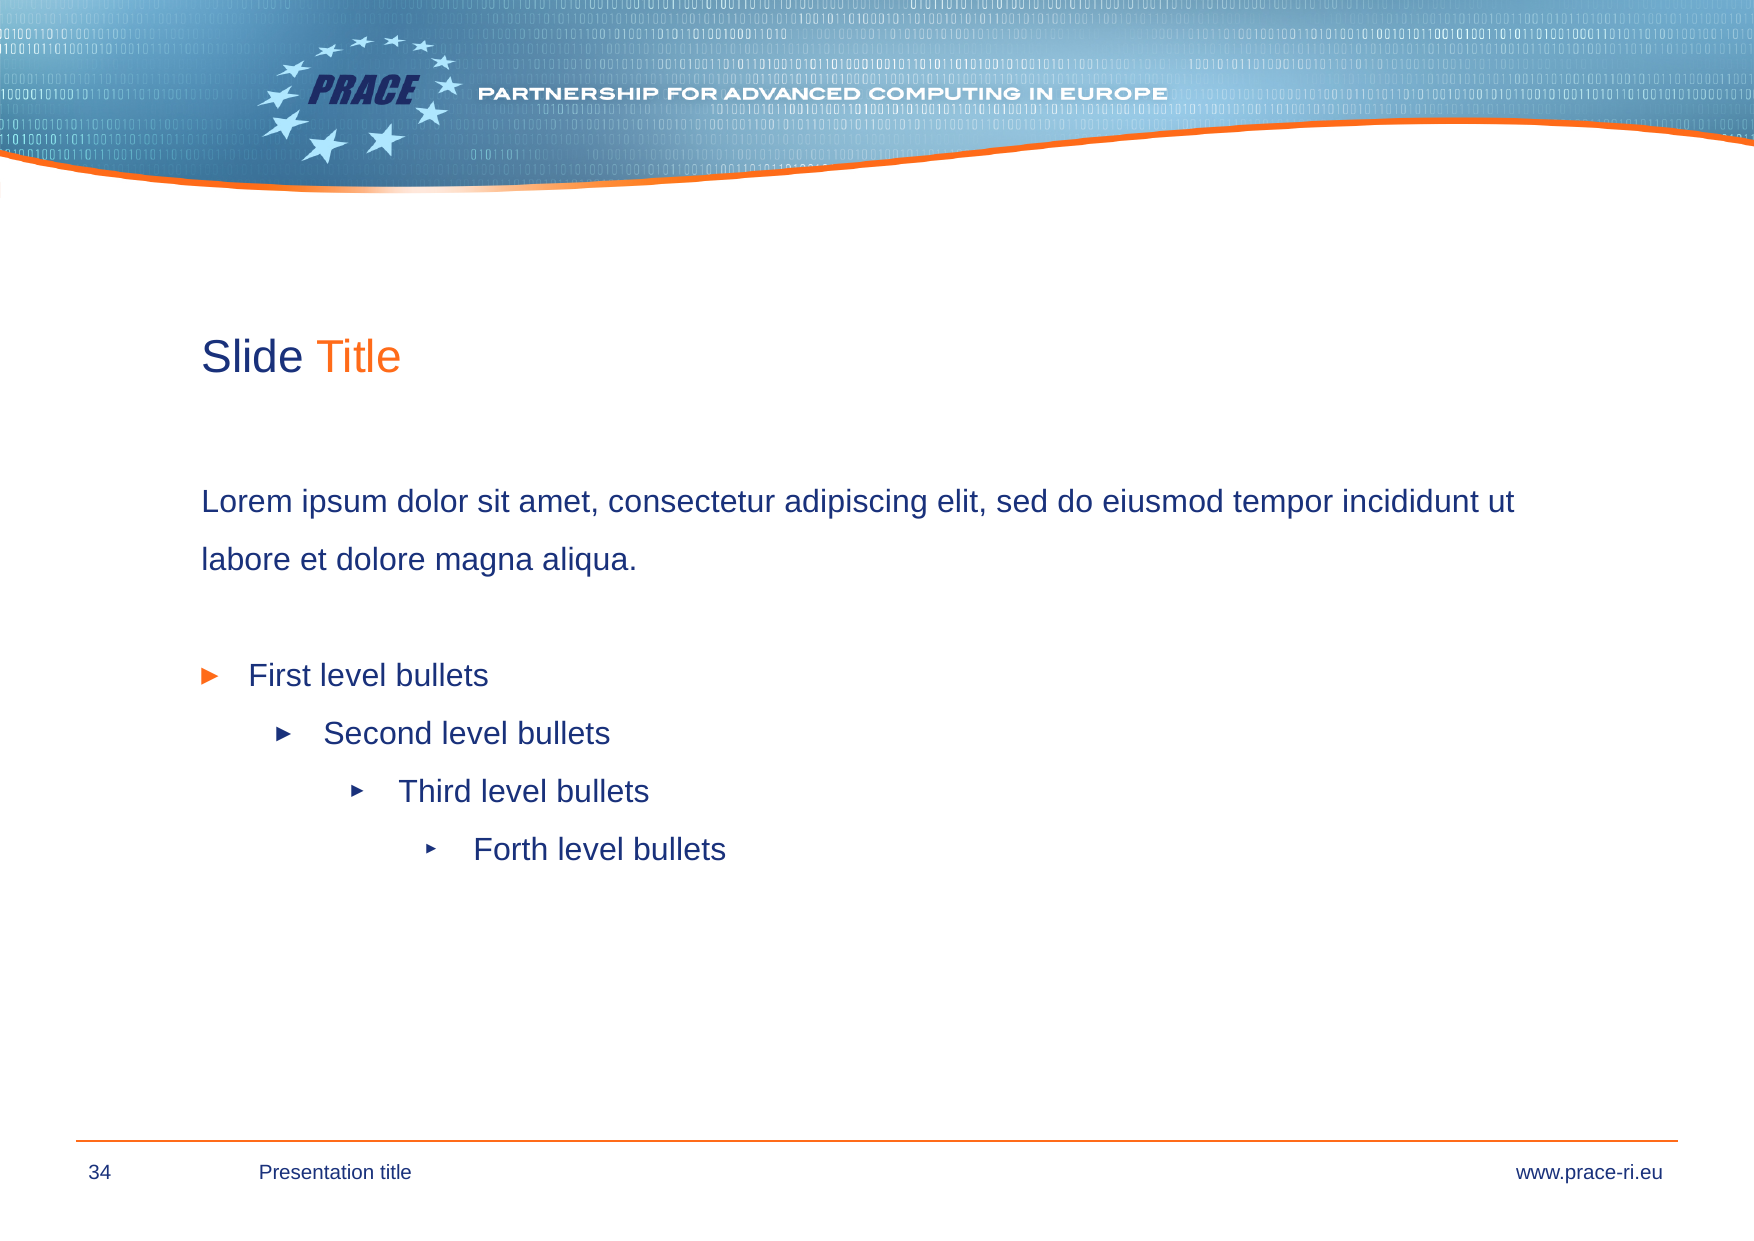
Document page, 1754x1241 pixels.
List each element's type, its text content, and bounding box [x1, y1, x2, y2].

title Slide Title [186, 250, 1582, 398]
picture [0, 0, 1754, 198]
list Lorem ipsum dolor sit amet, consectetur adipiscing elit, sed do eiusmod tempor incididunt ut labore et dolore magna aliqua. First level bullets Second level bullets Third level bullets Forth level bullets [186, 446, 1582, 1089]
